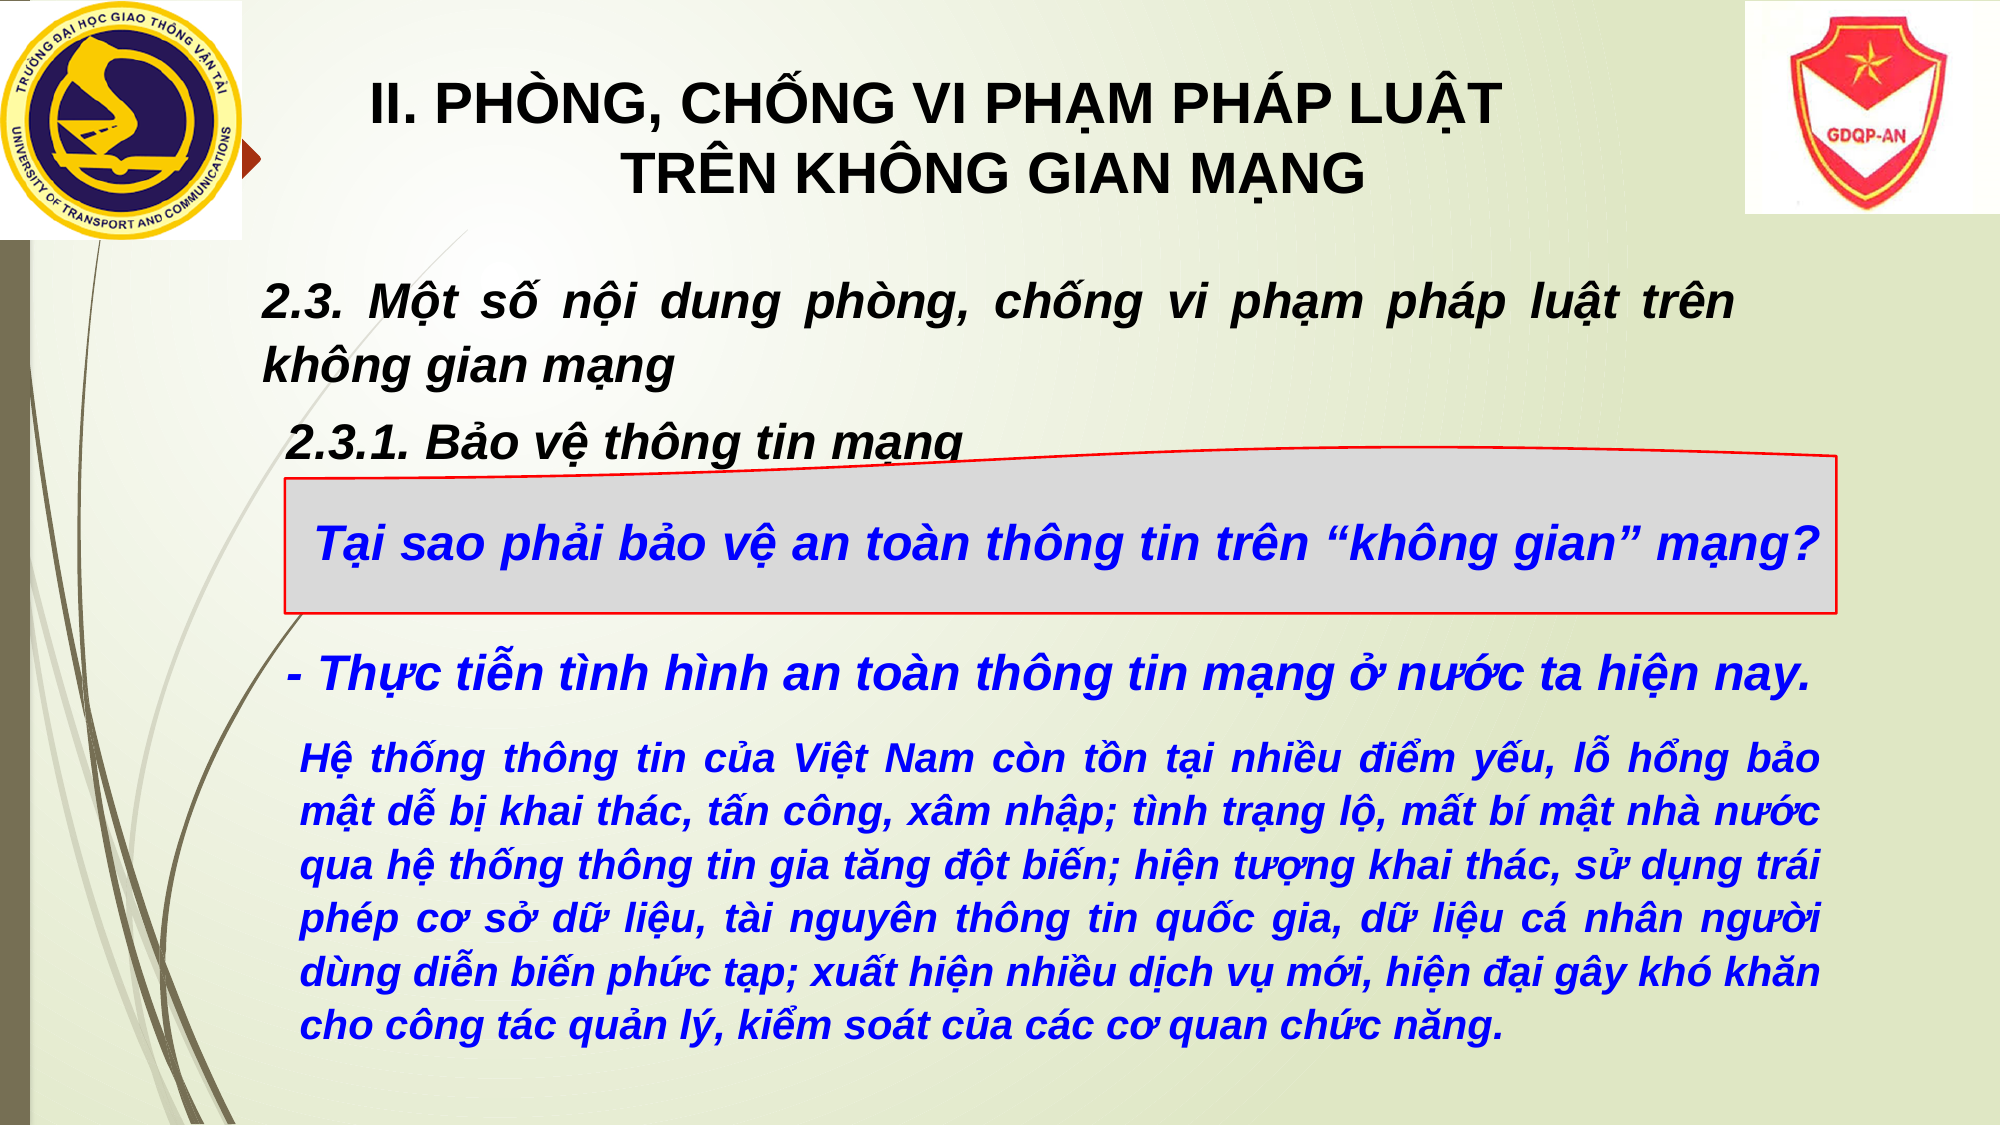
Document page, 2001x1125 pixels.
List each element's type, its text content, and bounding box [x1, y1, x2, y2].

picture [0, 1, 242, 240]
picture [1745, 1, 2000, 215]
text_box Hệ thống thông tin của Việt Nam còn tồn tại nhiều điểm yếu, lỗ hổng bảo mật dễ bị khai thác, tấn công, xâm nhập; tình trạng lộ, mất bí mật nhà nước qua hệ thống thông tin gia tăng đột biến; hiện tượng khai thác, sử dụng trái phép cơ sở dữ liệu, tài nguyên thông tin quốc gia, dữ liệu cá nhân người dùng diễn biến phức tạp; xuất hiện nhiều dịch vụ mới, hiện đại gây khó khăn cho công tác quản lý, kiểm soát của các cơ quan chức năng. [284, 719, 1837, 1056]
text_box - Thực tiễn tình hình an toàn thông tin mạng ở nước ta hiện nay. [271, 629, 1850, 709]
text_box 2.3. Một số nội dung phòng, chống vi phạm pháp luật trên không gian mạng [247, 257, 1753, 401]
text_box [283, 445, 1838, 615]
text_box II. PHÒNG, CHỐNG VI PHẠM PHÁP LUẬT TRÊN KHÔNG GIAN MẠNG [284, 57, 1703, 213]
text_box Tại sao phải bảo vệ an toàn thông tin trên “không gian” mạng? [298, 498, 1837, 578]
text_box 2.3.1. Bảo vệ thông tin mạng [271, 397, 1046, 477]
